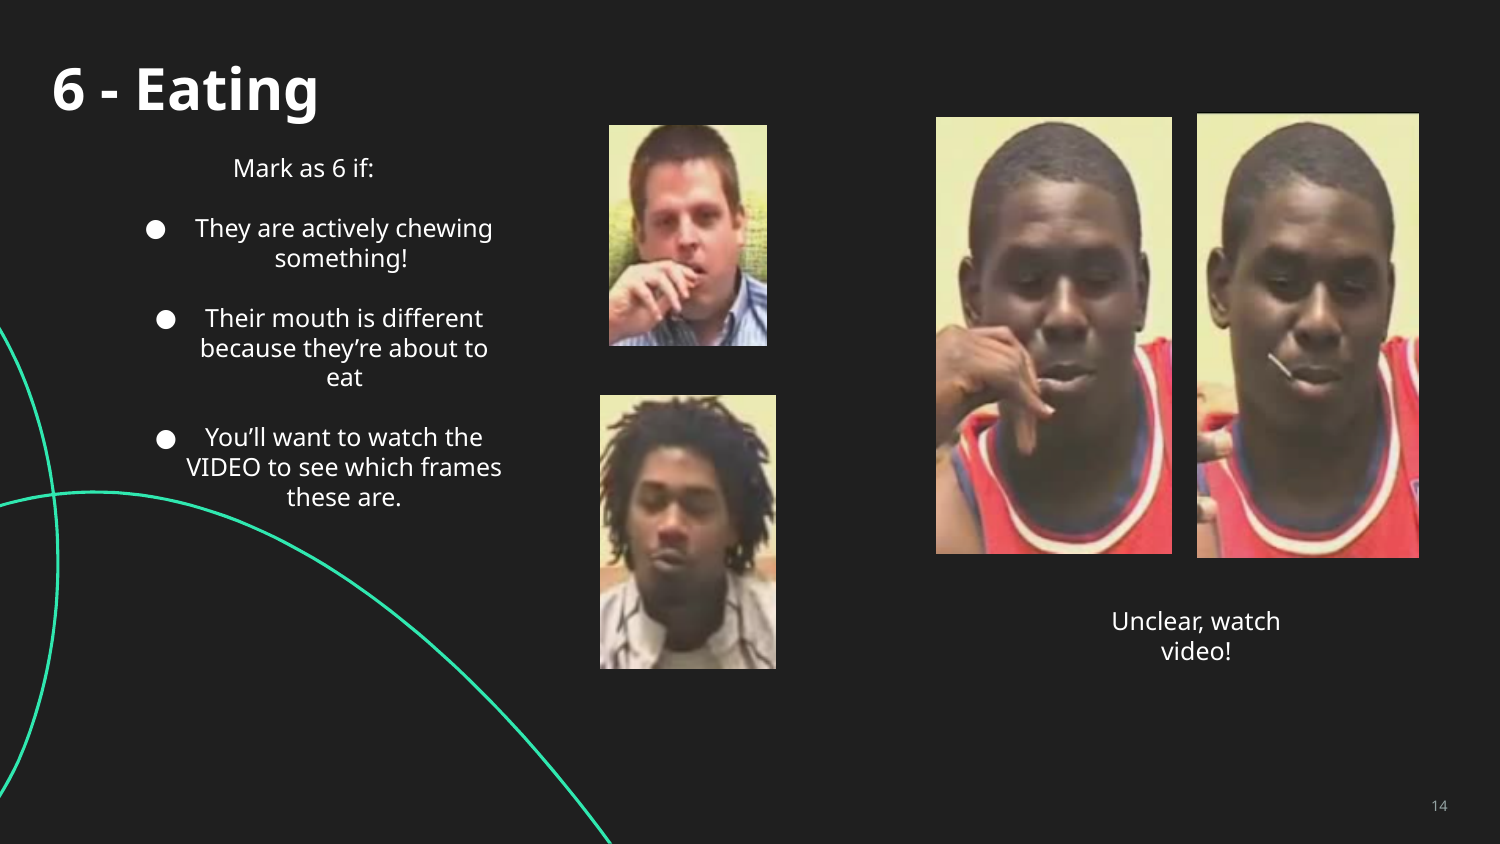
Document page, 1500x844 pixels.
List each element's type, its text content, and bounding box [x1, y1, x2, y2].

list Mark as 6 if: They are actively chewing something! Their mouth is different because they’re about to eat You’ll want to watch the VIDEO to see which frames these are. [92, 137, 522, 411]
picture [936, 117, 1172, 554]
picture [600, 395, 776, 670]
picture [1196, 112, 1420, 559]
list Unclear, watch video! [1069, 590, 1324, 650]
title 6 - Eating [37, 37, 974, 209]
picture [609, 125, 767, 347]
